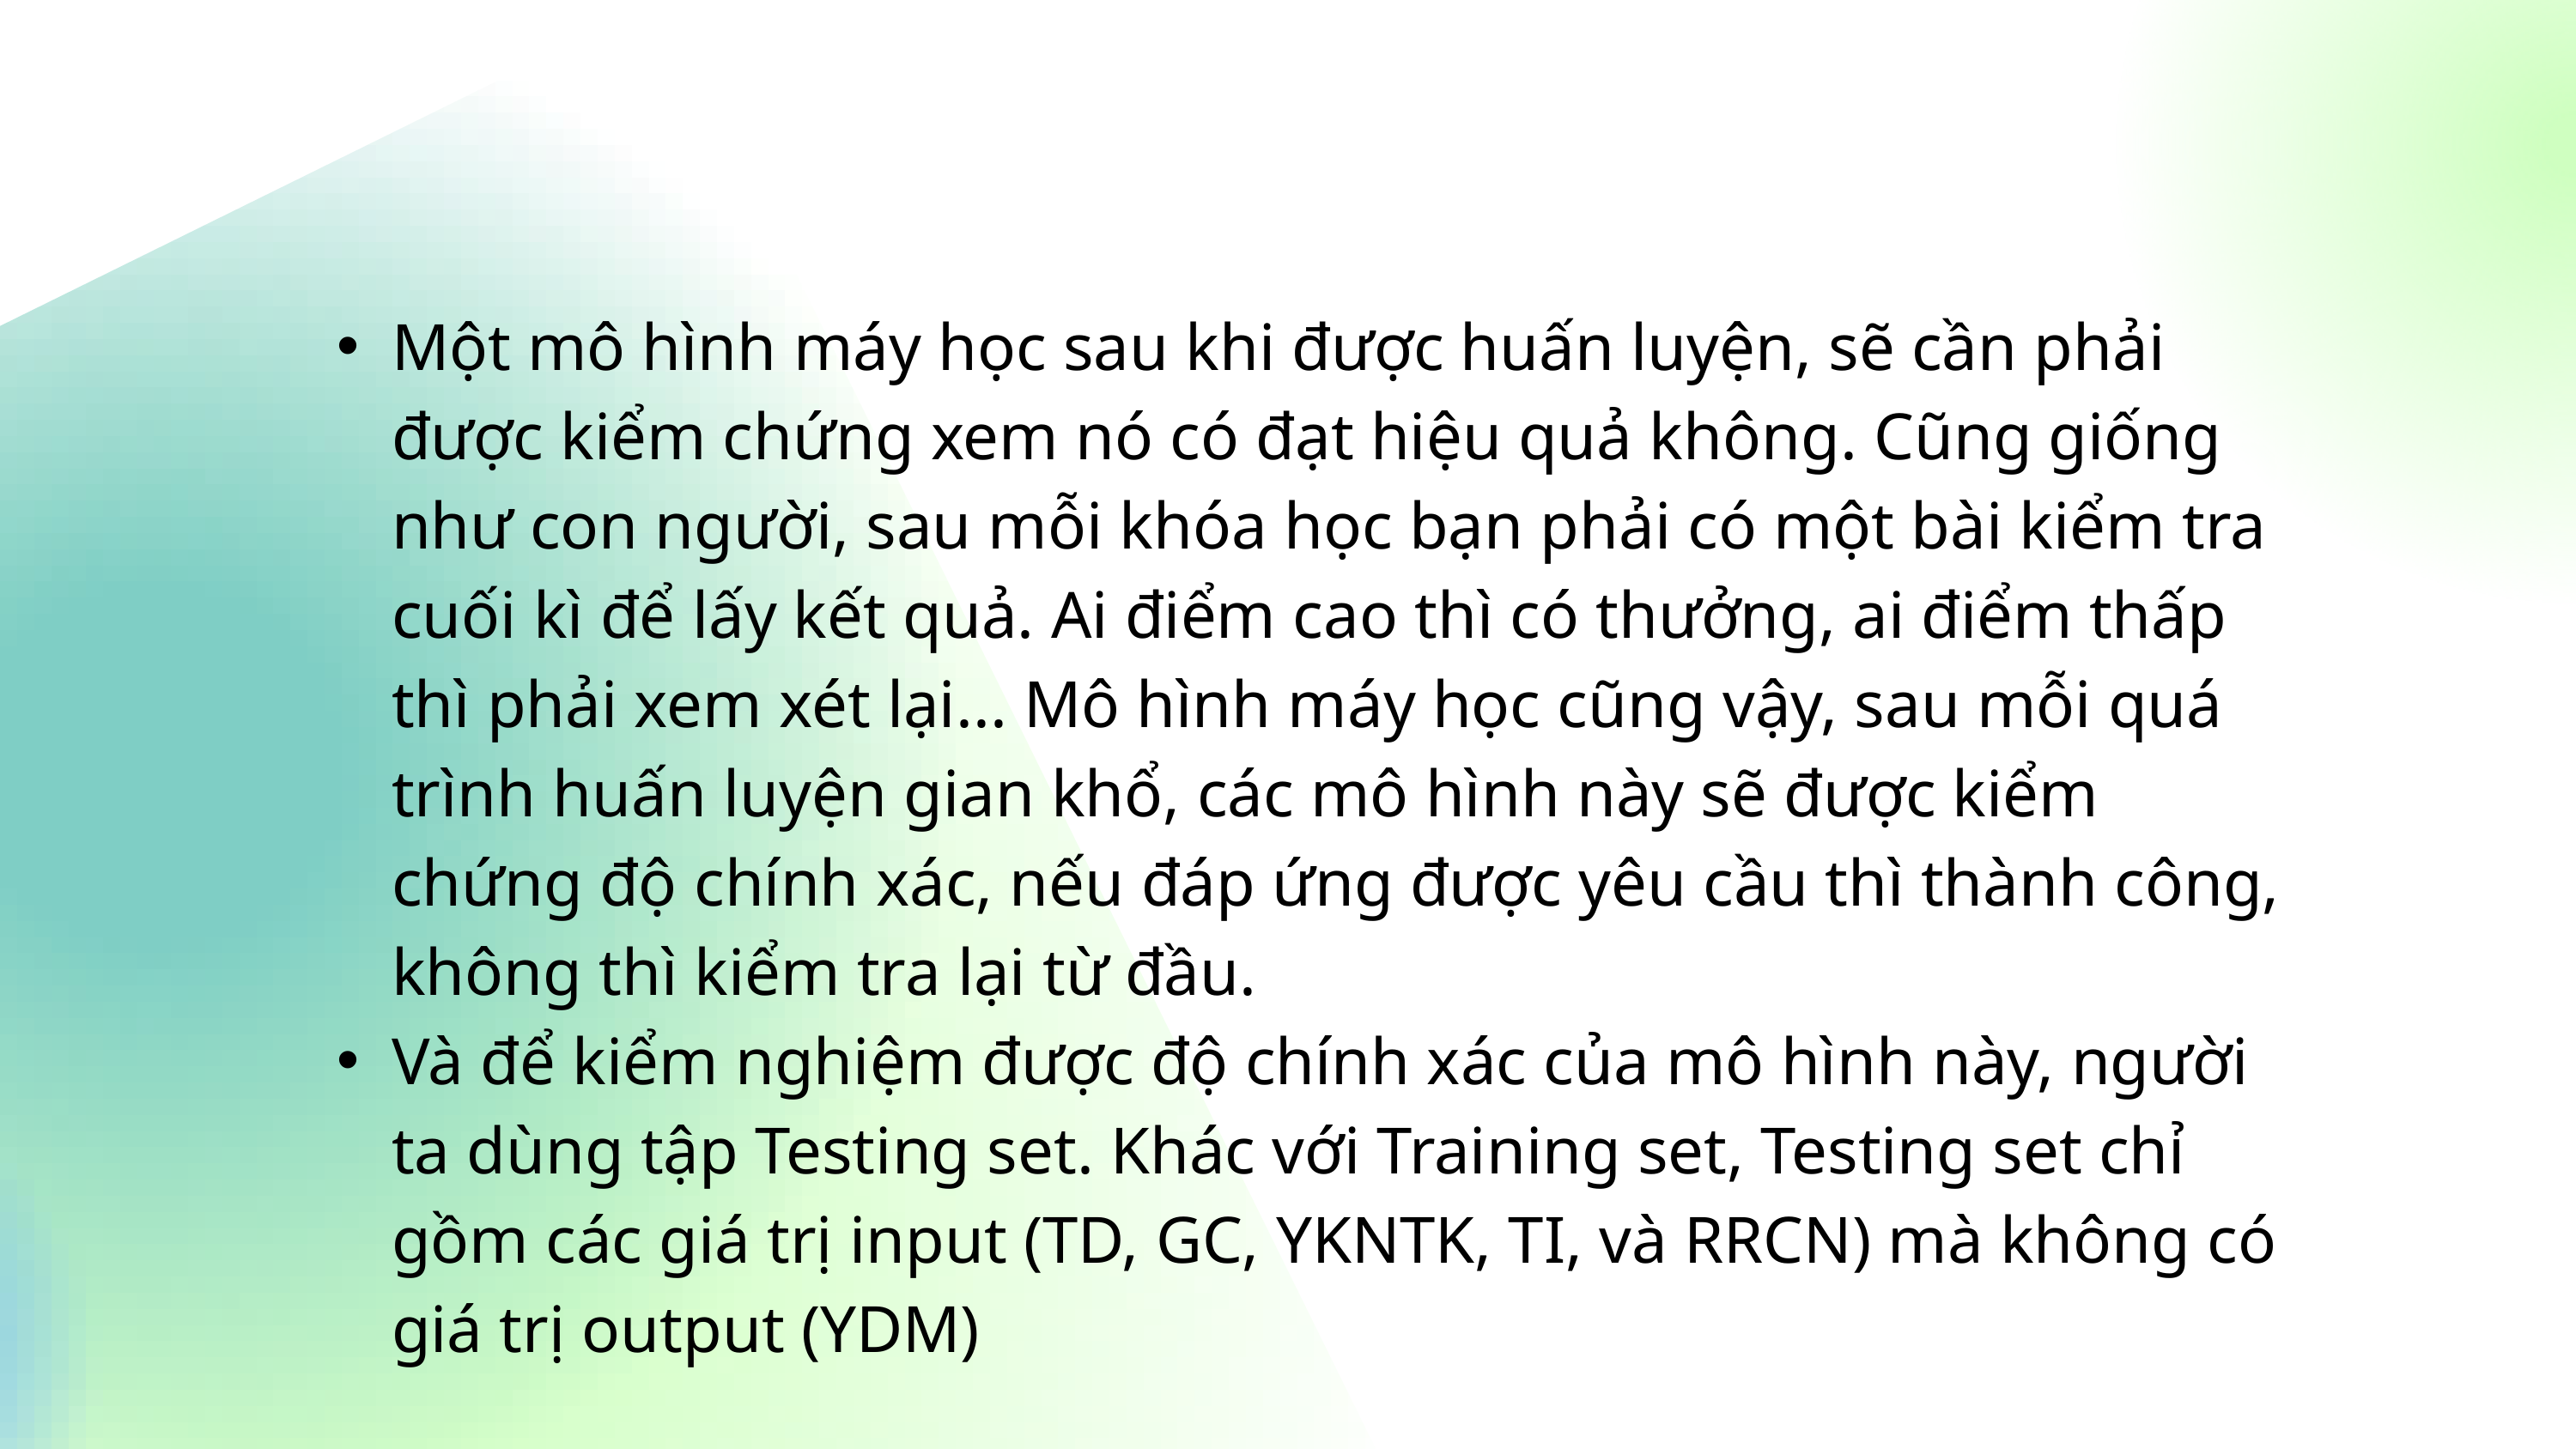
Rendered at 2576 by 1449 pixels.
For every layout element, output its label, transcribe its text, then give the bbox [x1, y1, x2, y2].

text_box [0, 0, 1376, 1449]
text_box [2070, 0, 2576, 651]
text_box Một mô hình máy học sau khi được huấn luyện, sẽ cần phải được kiểm chứng xem nó có đạt hiệu quả không. Cũng giống như con người, sau mỗi khóa học bạn phải có một bài kiểm tra cuối kì để lấy kết quả. Ai điểm cao thì có thưởng, ai điểm thấp thì phải xem xét lại... Mô hình máy học cũng vậy, sau mỗi quá trình huấn luyện gian khổ, các mô hình này sẽ được kiểm chứng độ chính xác, nếu đáp ứng được yêu cầu thì thành công, không thì kiểm tra lại từ đầu. Và để kiểm nghiệm được độ chính xác của mô hình này, người ta dùng tập Testing set. Khác với Training set, Testing set chỉ gồm các giá trị input (TD, GC, YKNTK, TI, và RRCN) mà không có giá trị output (YDM) [283, 293, 2289, 1366]
